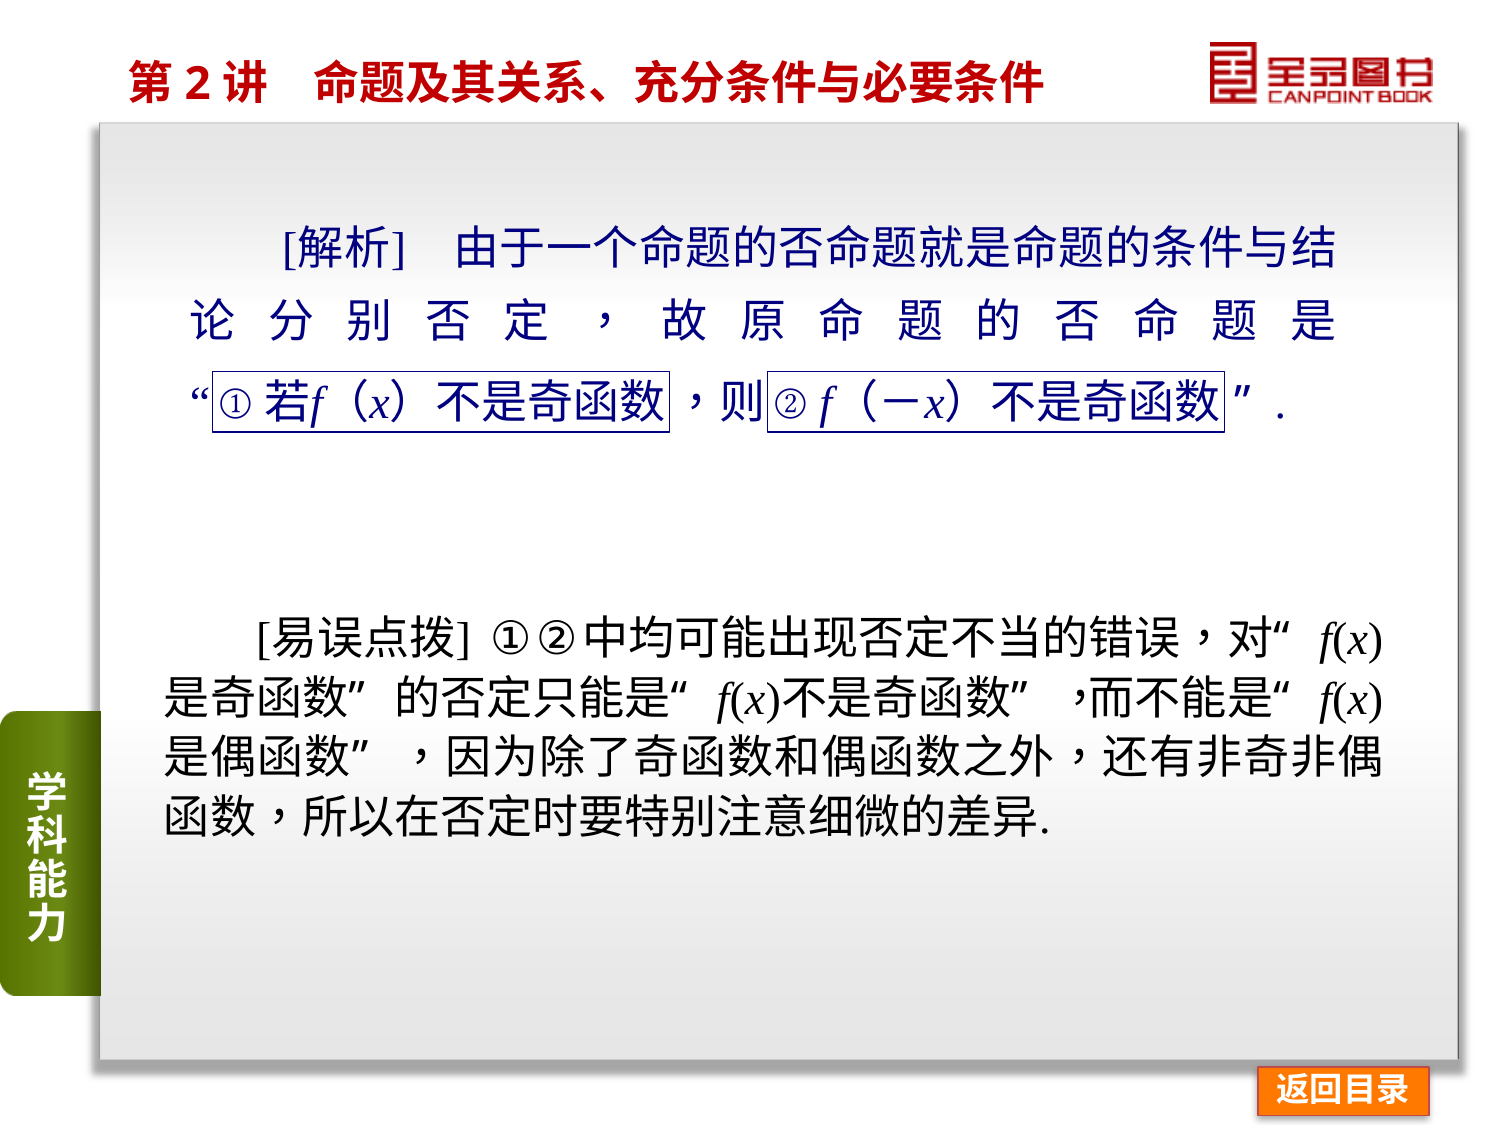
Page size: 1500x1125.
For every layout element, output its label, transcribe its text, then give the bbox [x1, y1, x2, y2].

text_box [163, 608, 1383, 903]
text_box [189, 910, 1337, 1067]
text_box 第2讲 命题及其关系、充分条件与必要条件 [112, 42, 1211, 121]
picture [79, 115, 1477, 1087]
picture [1211, 42, 1433, 104]
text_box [0, 711, 101, 1055]
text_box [189, 218, 1337, 606]
text_box 返回目录 [1257, 1066, 1430, 1116]
